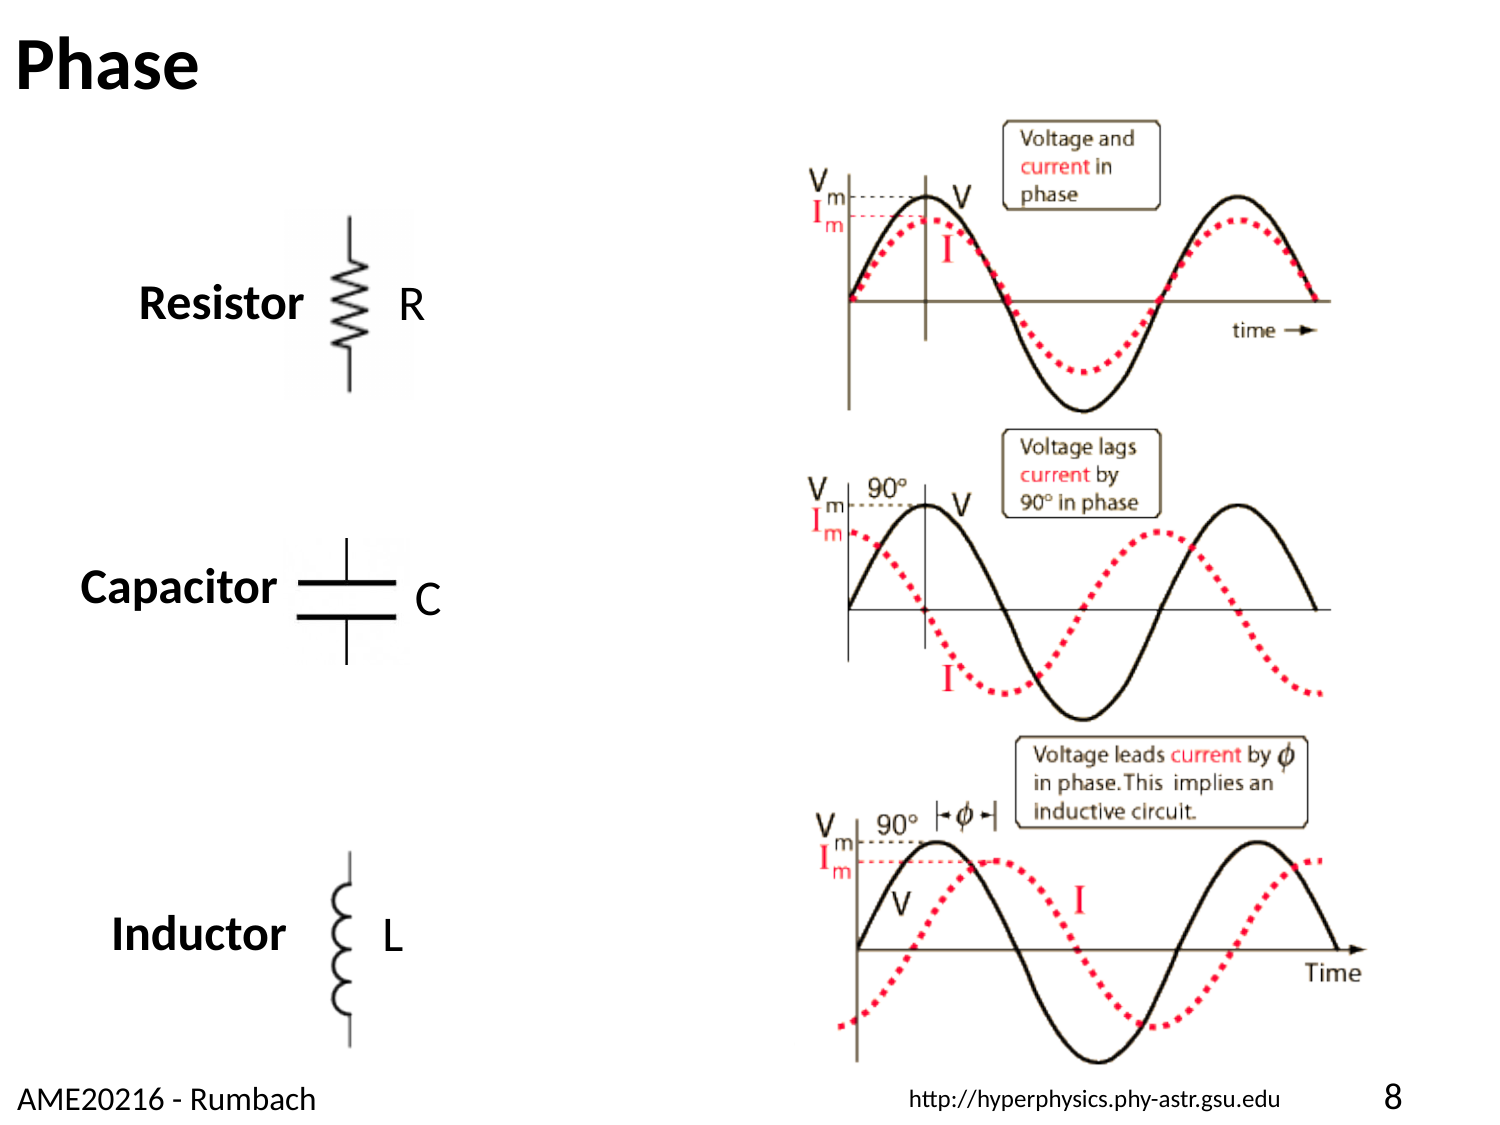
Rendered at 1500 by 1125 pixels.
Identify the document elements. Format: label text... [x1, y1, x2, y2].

text_box http://hyperphysics.phy-astr.gsu.edu [894, 1094, 1297, 1121]
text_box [122, 112, 1351, 440]
text_box Phase [1, 7, 216, 112]
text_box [64, 422, 1351, 740]
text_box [94, 709, 1395, 1088]
